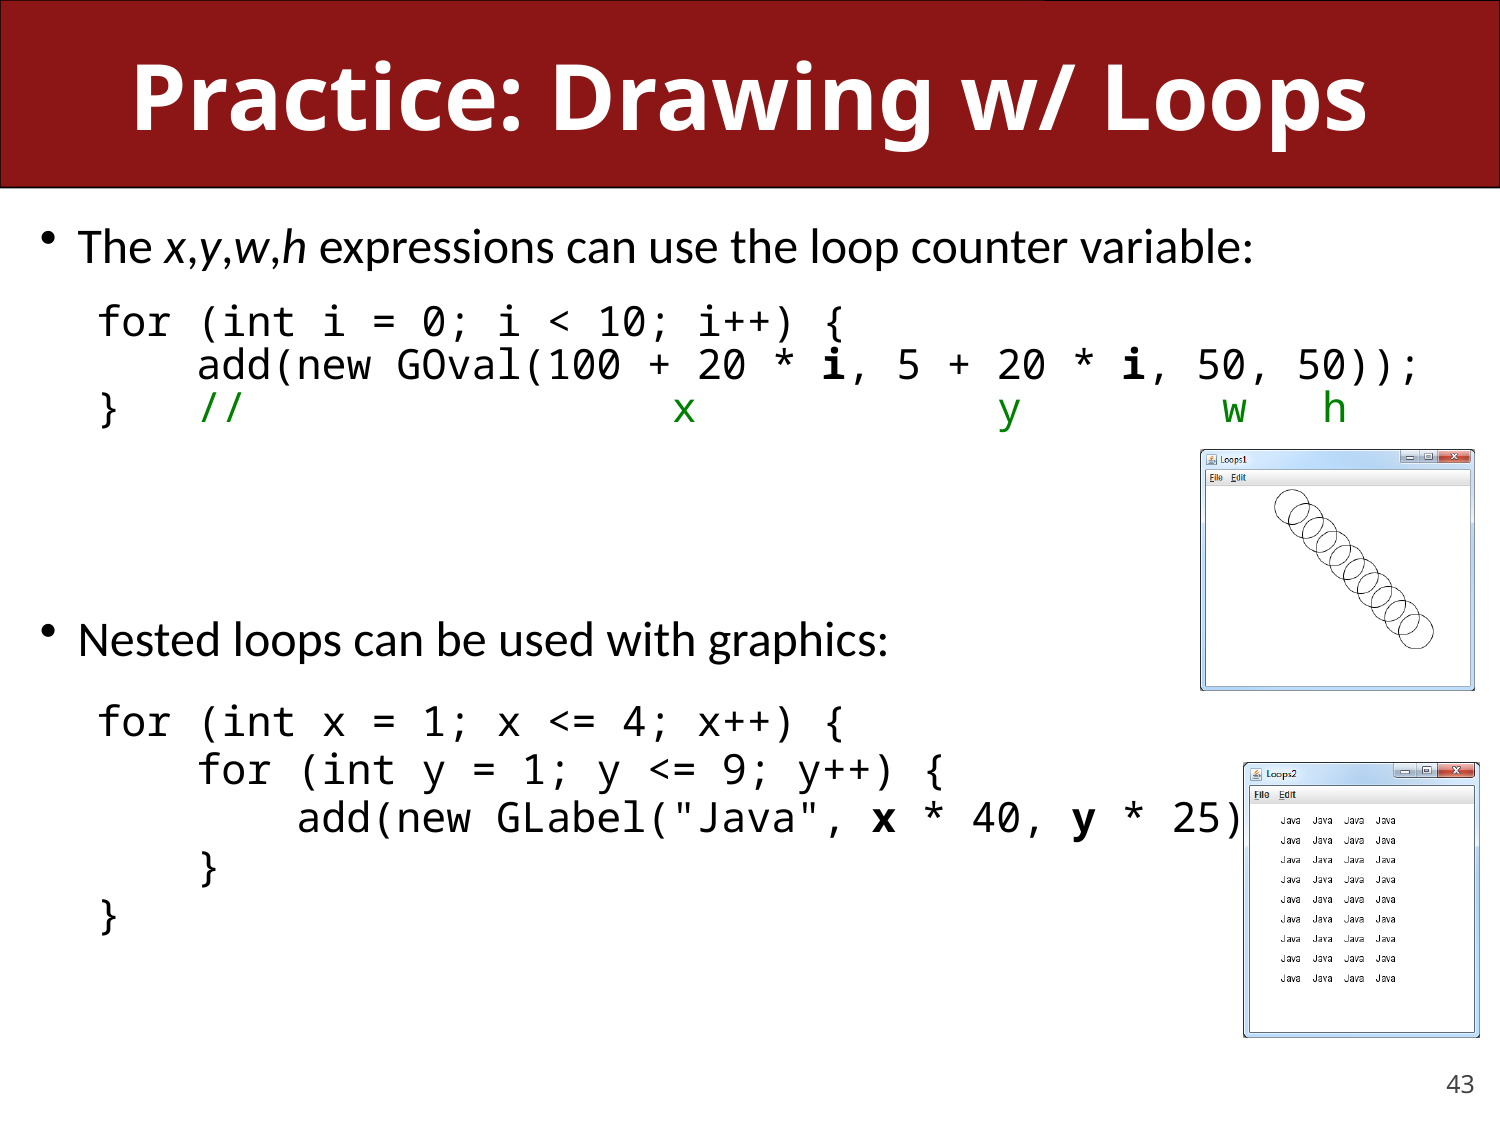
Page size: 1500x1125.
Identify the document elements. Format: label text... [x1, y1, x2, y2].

picture [1243, 762, 1480, 1038]
picture [1199, 449, 1475, 691]
title Practice: Drawing w/ Loops [75, 0, 1425, 188]
list The x,y,w,h expressions can use the loop counter variable: for (int i = 0; i < 10; i++) { add(new GOval(100 + 20 * i, 5 + 20 * i, 50, 50)); } // x y w h Nested loops can be used with graphics: for (int x = 1; x <= 4; x++) { for (int y = 1; y <= 9; y++) { add(new GLabel("Java", x * 40, y * 25)); } } [24, 212, 1475, 1063]
